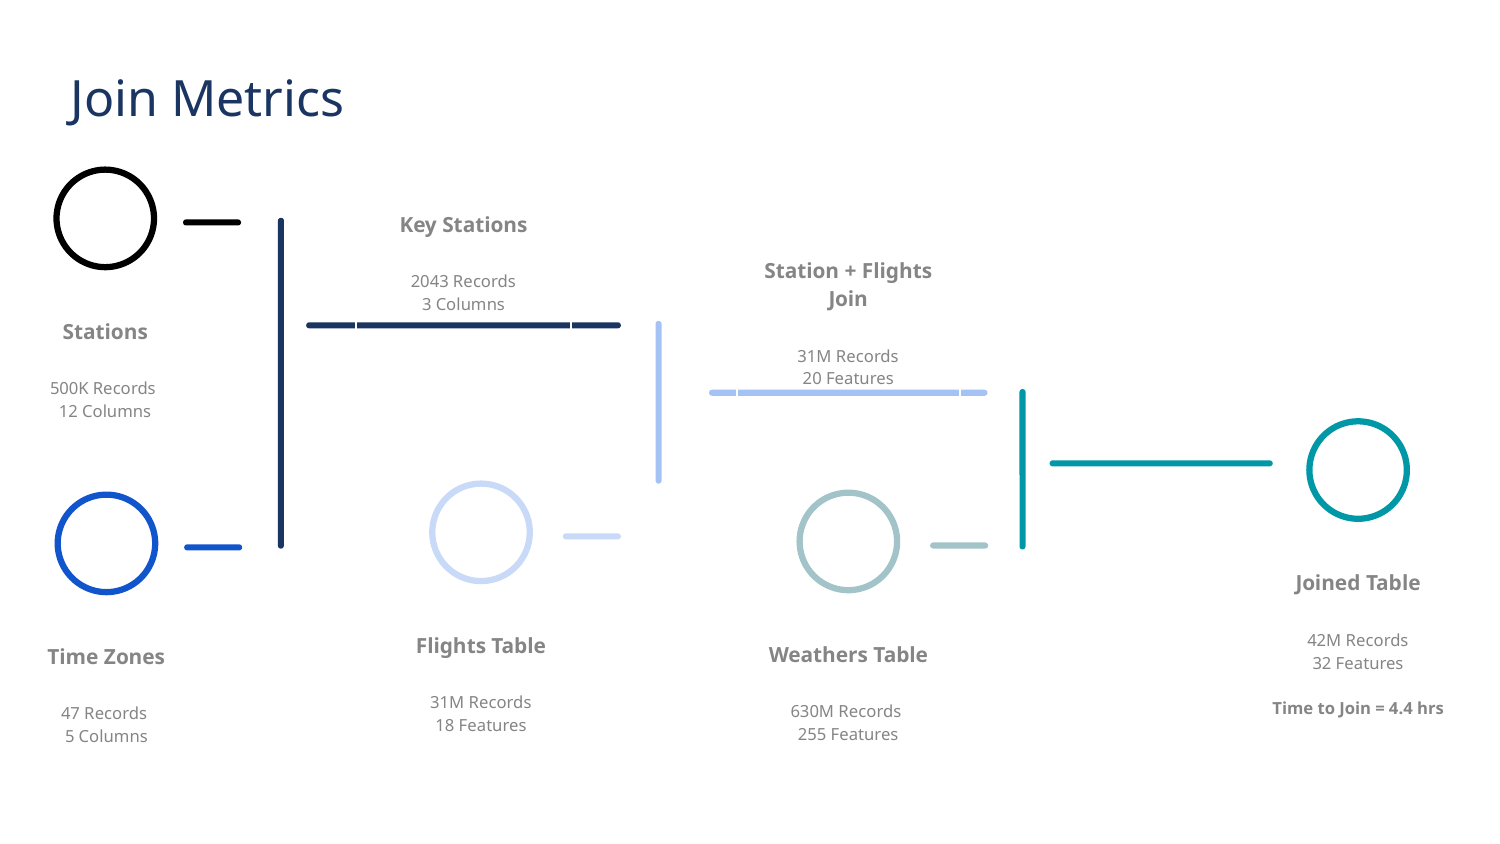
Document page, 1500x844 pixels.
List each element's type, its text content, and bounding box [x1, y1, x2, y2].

text_box [576, 322, 621, 329]
text_box [965, 389, 988, 396]
title Join Metrics [55, 47, 555, 189]
text_box [1049, 460, 1241, 467]
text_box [0, 169, 213, 482]
text_box [655, 320, 662, 484]
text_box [736, 252, 961, 449]
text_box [369, 483, 593, 796]
text_box [219, 544, 243, 551]
text_box [277, 217, 284, 549]
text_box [0, 494, 215, 807]
text_box [306, 322, 350, 329]
text_box [217, 219, 242, 226]
text_box [965, 542, 989, 549]
text_box [1019, 388, 1026, 550]
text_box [355, 177, 572, 375]
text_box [736, 492, 961, 805]
text_box [597, 533, 621, 540]
text_box [709, 389, 731, 396]
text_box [1246, 420, 1470, 733]
